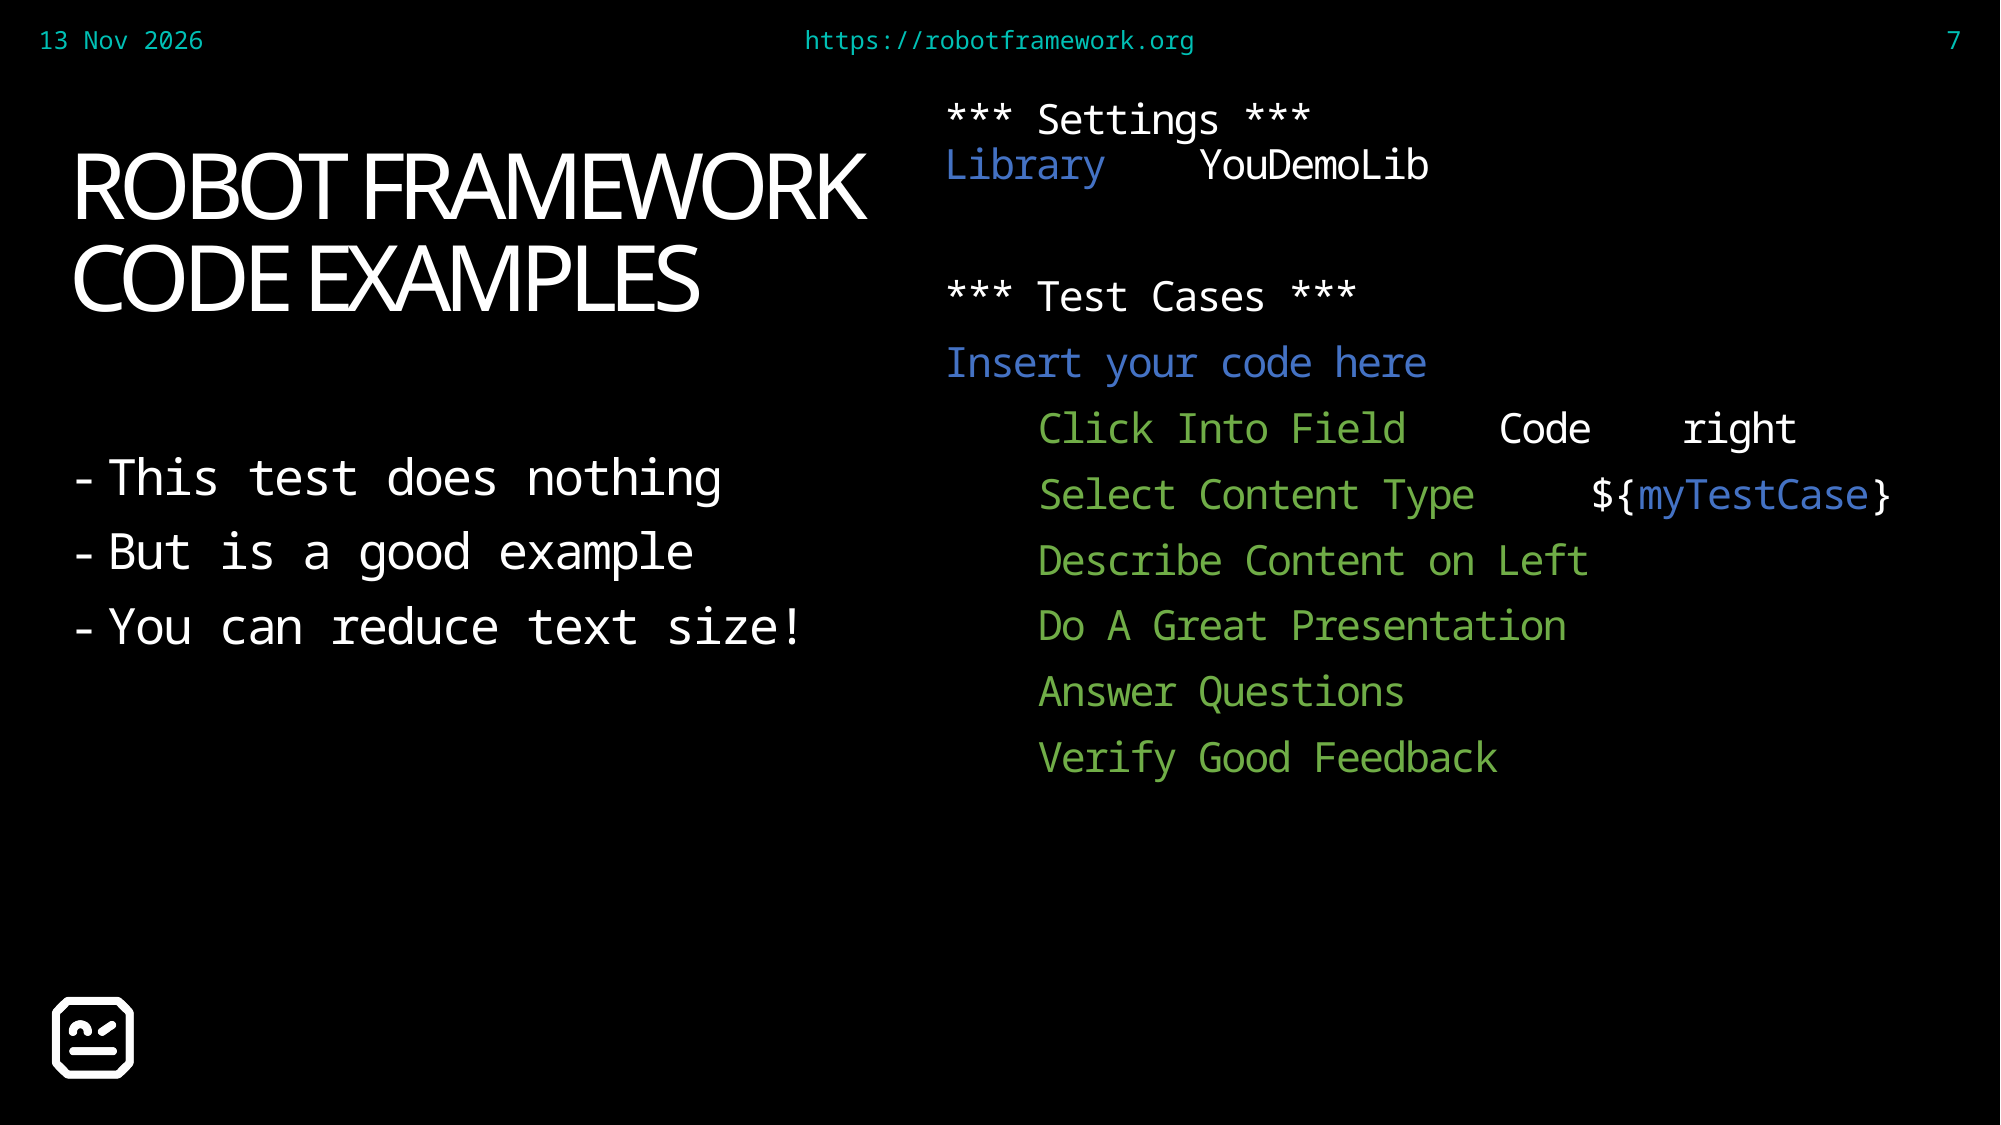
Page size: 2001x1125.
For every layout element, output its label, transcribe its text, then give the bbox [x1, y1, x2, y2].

list *** Settings *** Library YouDemoLib *** Test Cases *** Insert your code here Click Into Field Code right Select Content Type ${myTestCase} Describe Content on Left Do A Great Presentation Answer Questions Verify Good Feedback [929, 91, 1945, 1094]
list This test does nothing But is a good example You can reduce text size! [55, 444, 882, 1094]
slide_number 7 [1742, 17, 1976, 78]
slide_number 22-May-19 [24, 17, 474, 78]
picture [24, 969, 161, 1106]
footer https://robotframework.org [662, 17, 1338, 78]
title Robot Framework Code Examples [55, 91, 882, 386]
